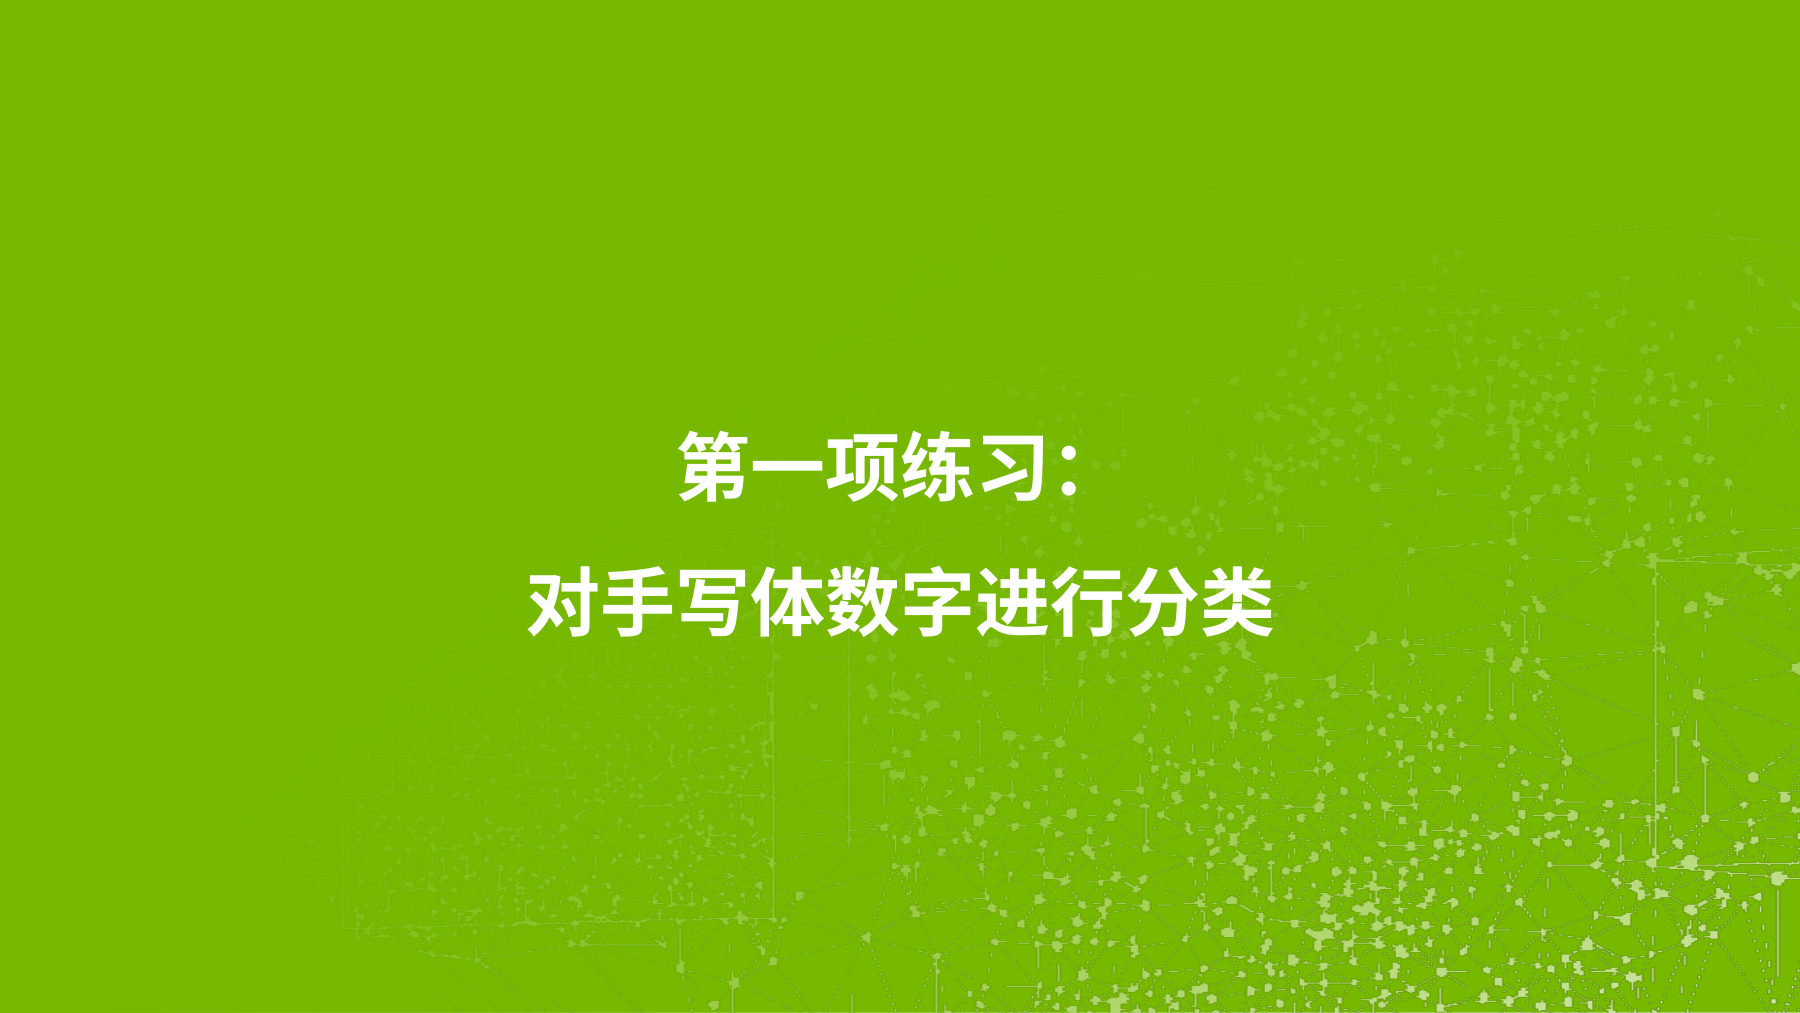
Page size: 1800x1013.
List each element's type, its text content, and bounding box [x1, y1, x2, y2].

title 第一项练习： 对手写体数字进行分类 [192, 360, 1608, 662]
